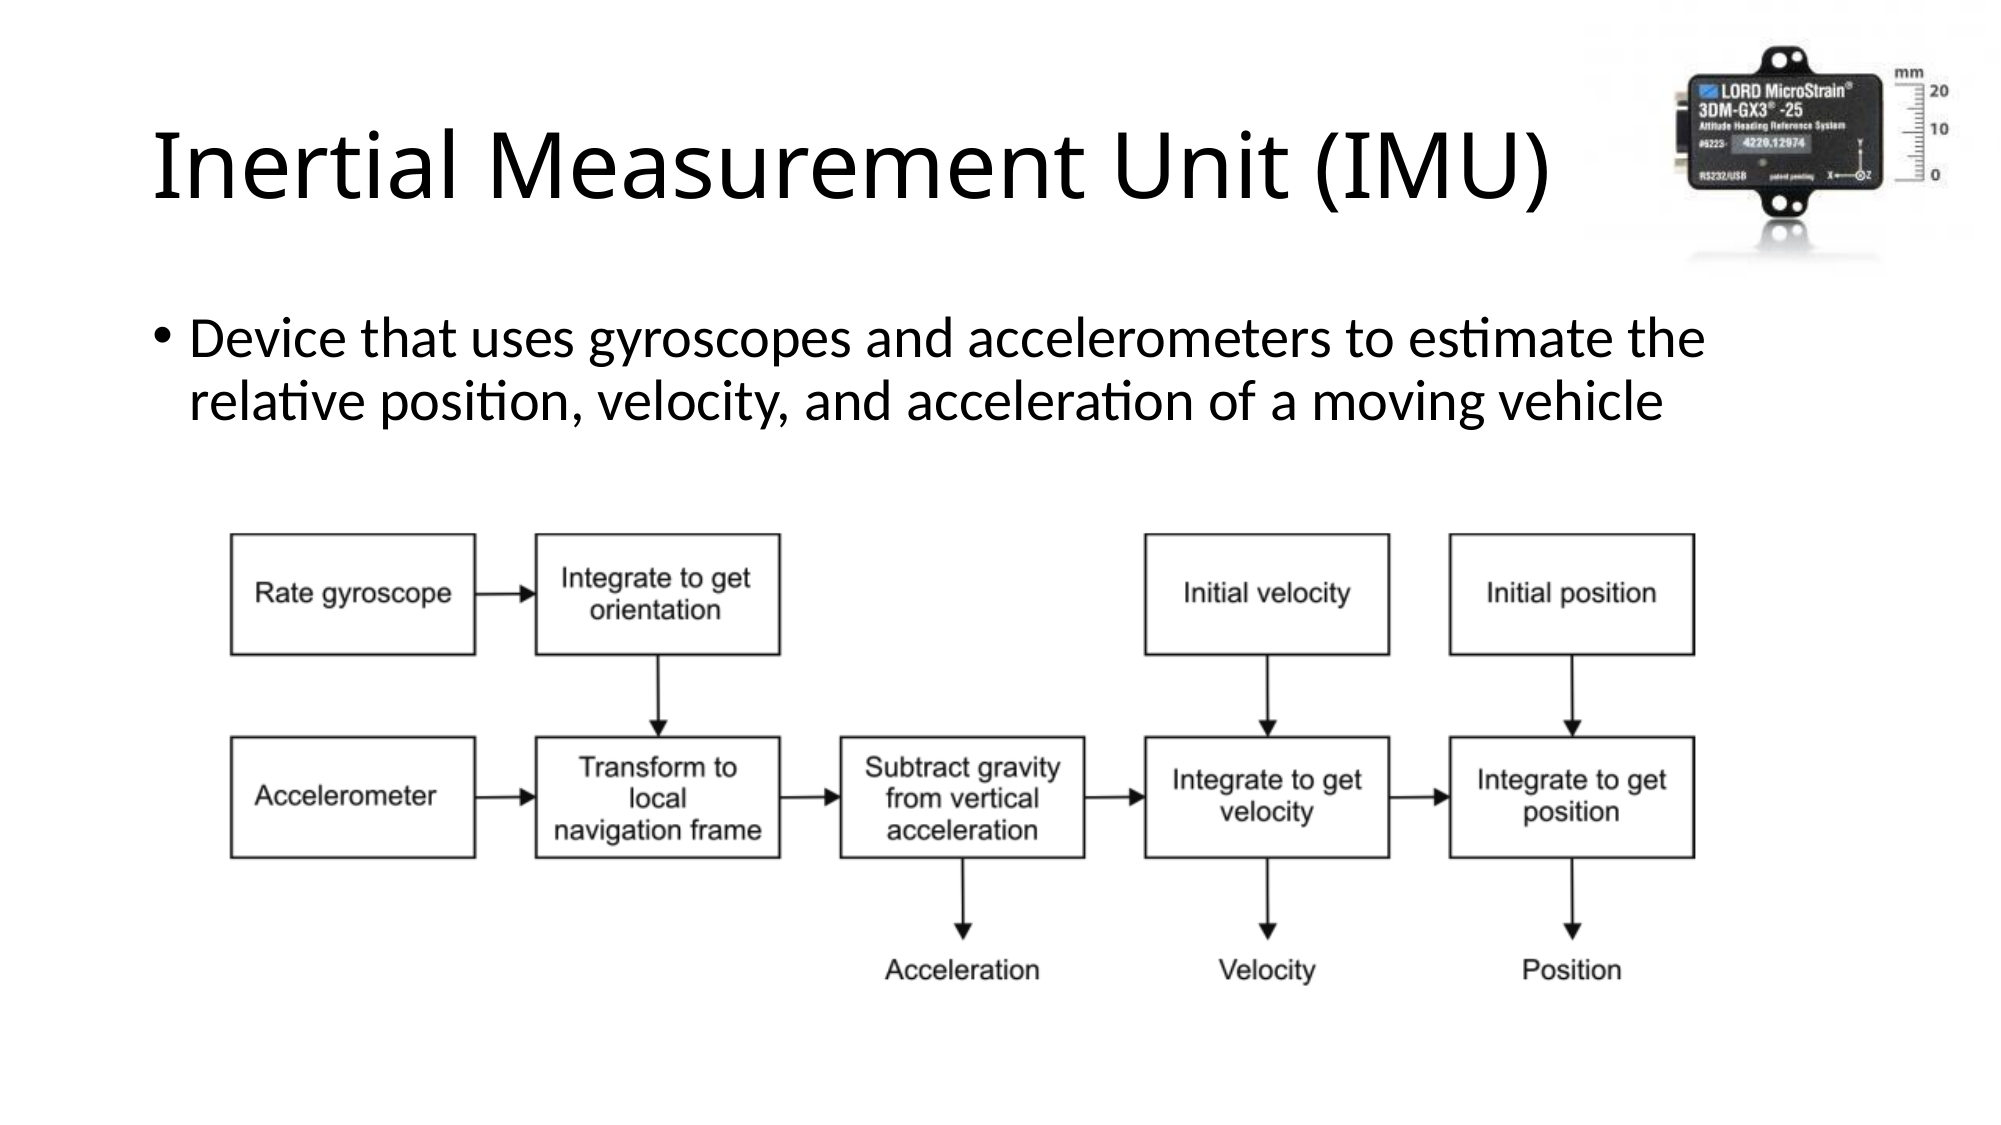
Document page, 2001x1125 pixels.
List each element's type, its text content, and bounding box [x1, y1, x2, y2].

title Inertial Measurement Unit (IMU) [137, 59, 1585, 278]
picture [1585, 0, 2000, 278]
list Device that uses gyroscopes and accelerometers to estimate the relative position, velocity, and acceleration of a moving vehicle [137, 299, 1863, 1014]
picture [191, 485, 1705, 1014]
